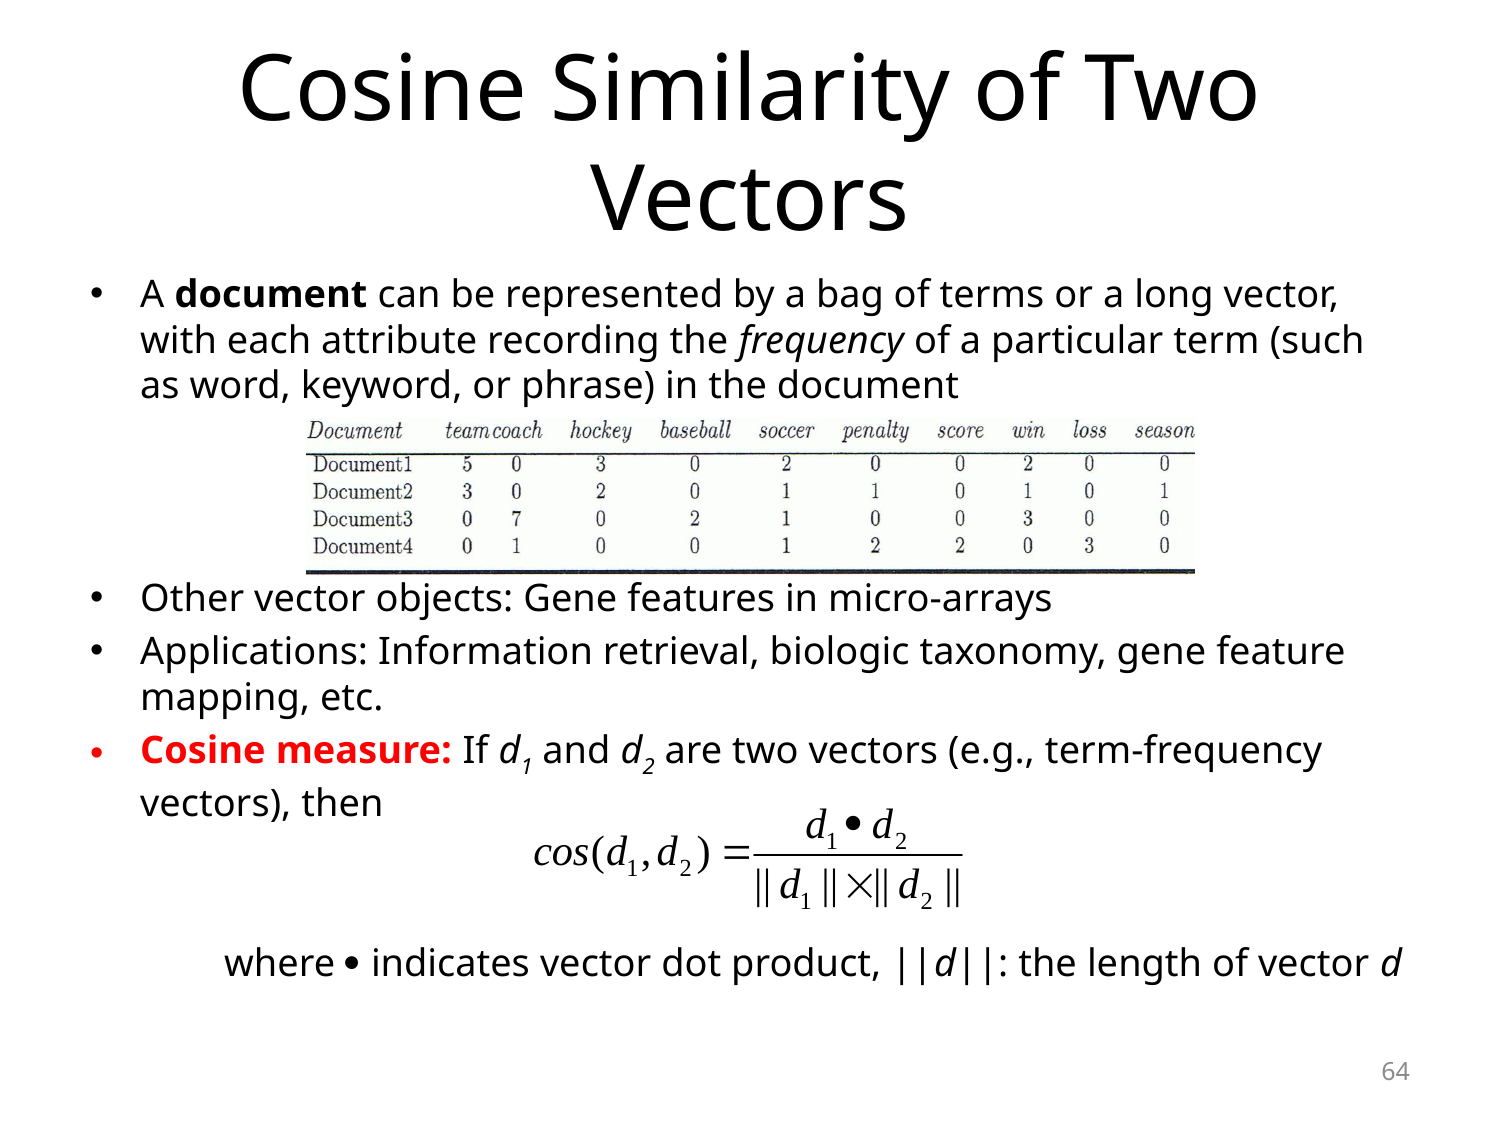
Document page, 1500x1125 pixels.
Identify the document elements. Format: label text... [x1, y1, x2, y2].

slide_number 64 [1074, 1042, 1425, 1103]
title Cosine Similarity of Two Vectors [75, 45, 1425, 233]
picture [306, 418, 1195, 575]
list A document can be represented by a bag of terms or a long vector, with each attribute recording the frequency of a particular term (such as word, keyword, or phrase) in the document Other vector objects: Gene features in micro-arrays Applications: Information retrieval, biologic taxonomy, gene feature mapping, etc. Cosine measure: If d1 and d2 are two vectors (e.g., term-frequency vectors), then where  indicates vector dot product, ||d||: the length of vector d [75, 262, 1425, 1005]
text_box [527, 798, 973, 919]
